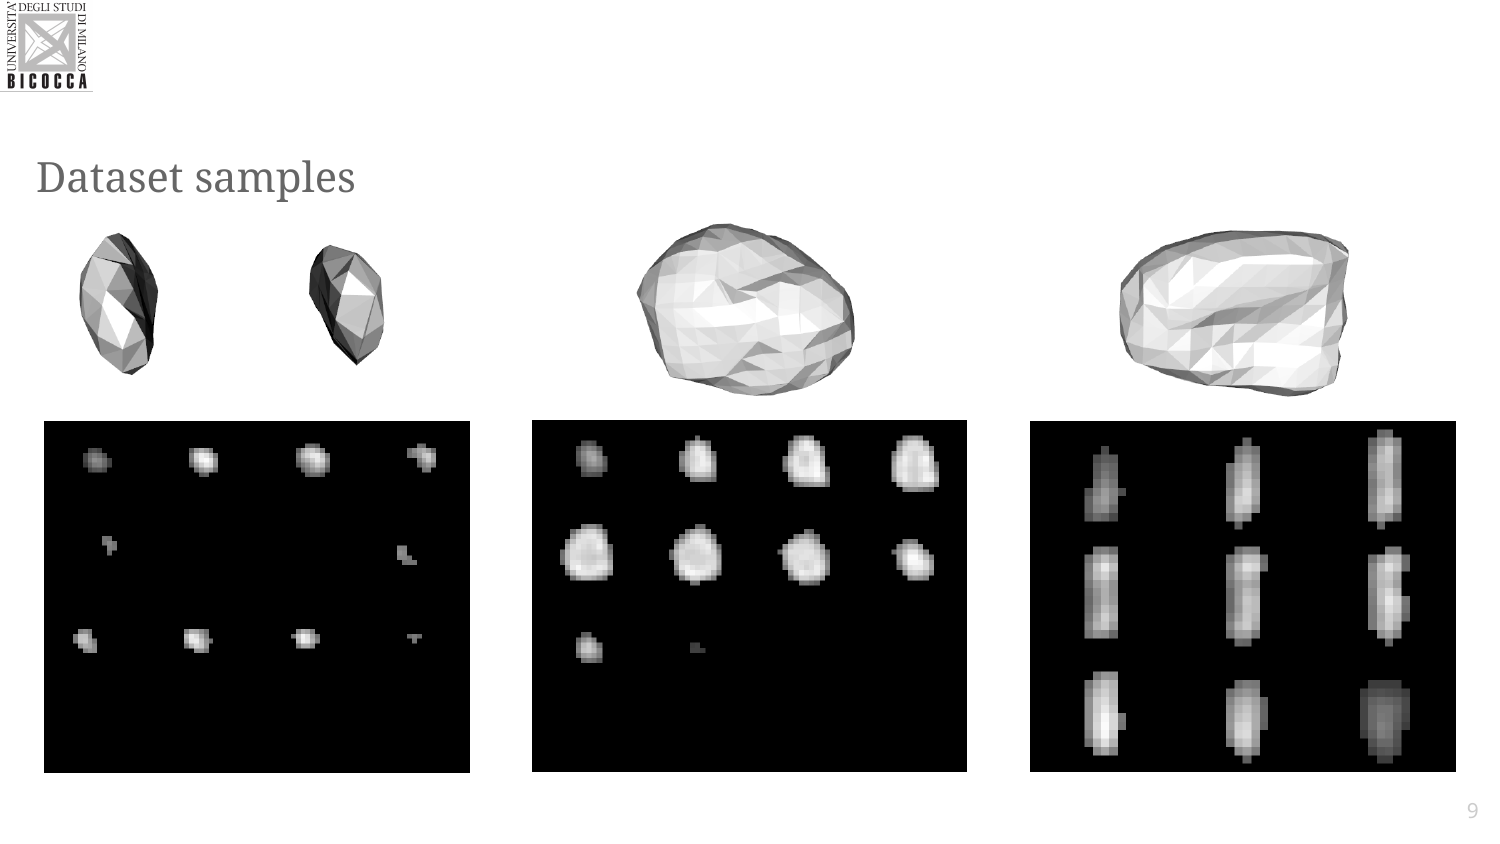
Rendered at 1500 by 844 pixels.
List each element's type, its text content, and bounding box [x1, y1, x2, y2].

picture [1029, 421, 1456, 772]
text_box Dataset samples [21, 127, 1404, 760]
picture [0, 0, 93, 92]
picture [578, 212, 922, 402]
picture [532, 420, 968, 772]
picture [0, 212, 471, 773]
picture [1023, 212, 1449, 402]
slide_number 9 [1403, 779, 1494, 844]
